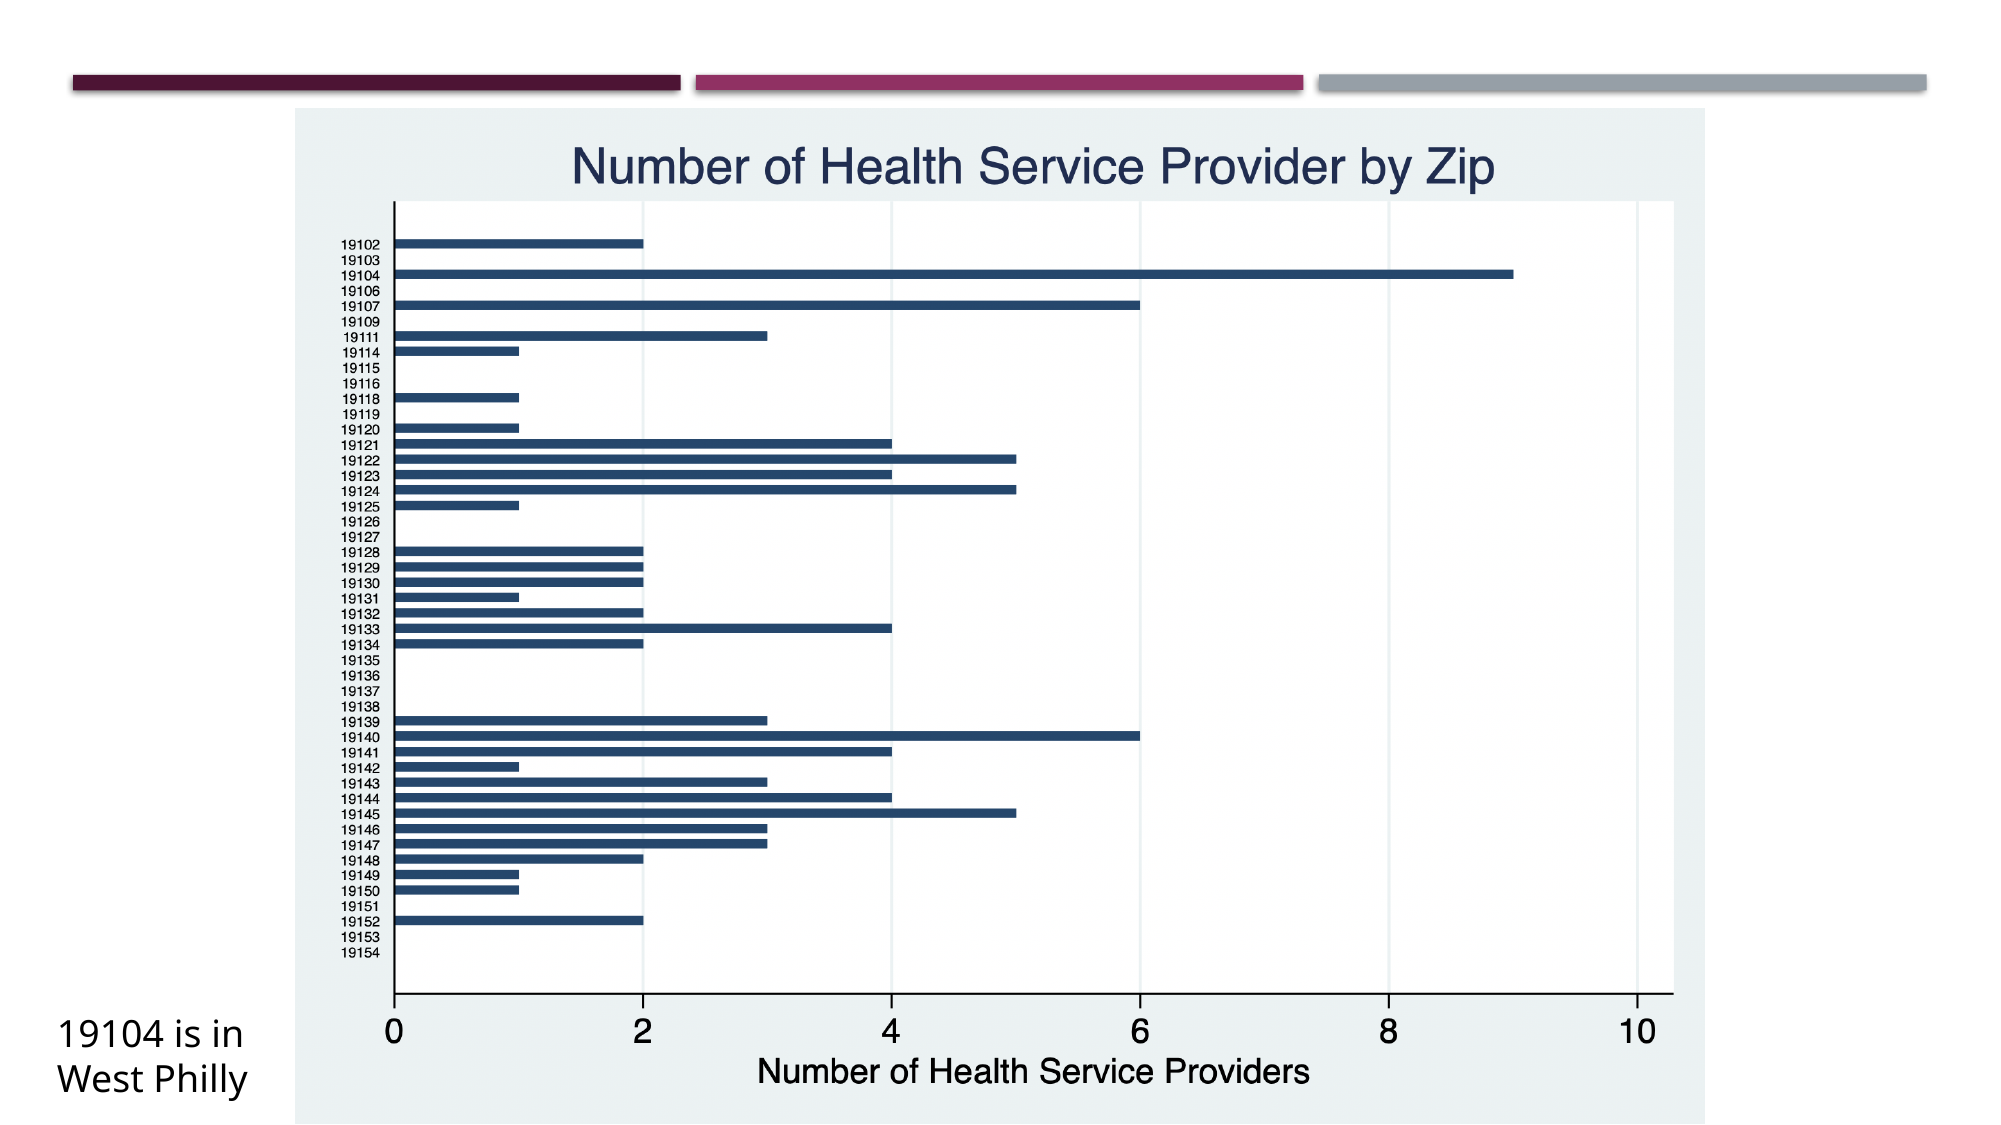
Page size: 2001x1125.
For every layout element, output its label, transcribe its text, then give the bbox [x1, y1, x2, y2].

text_box 19104 is in West Philly [42, 1003, 280, 1108]
picture [295, 108, 1705, 1124]
